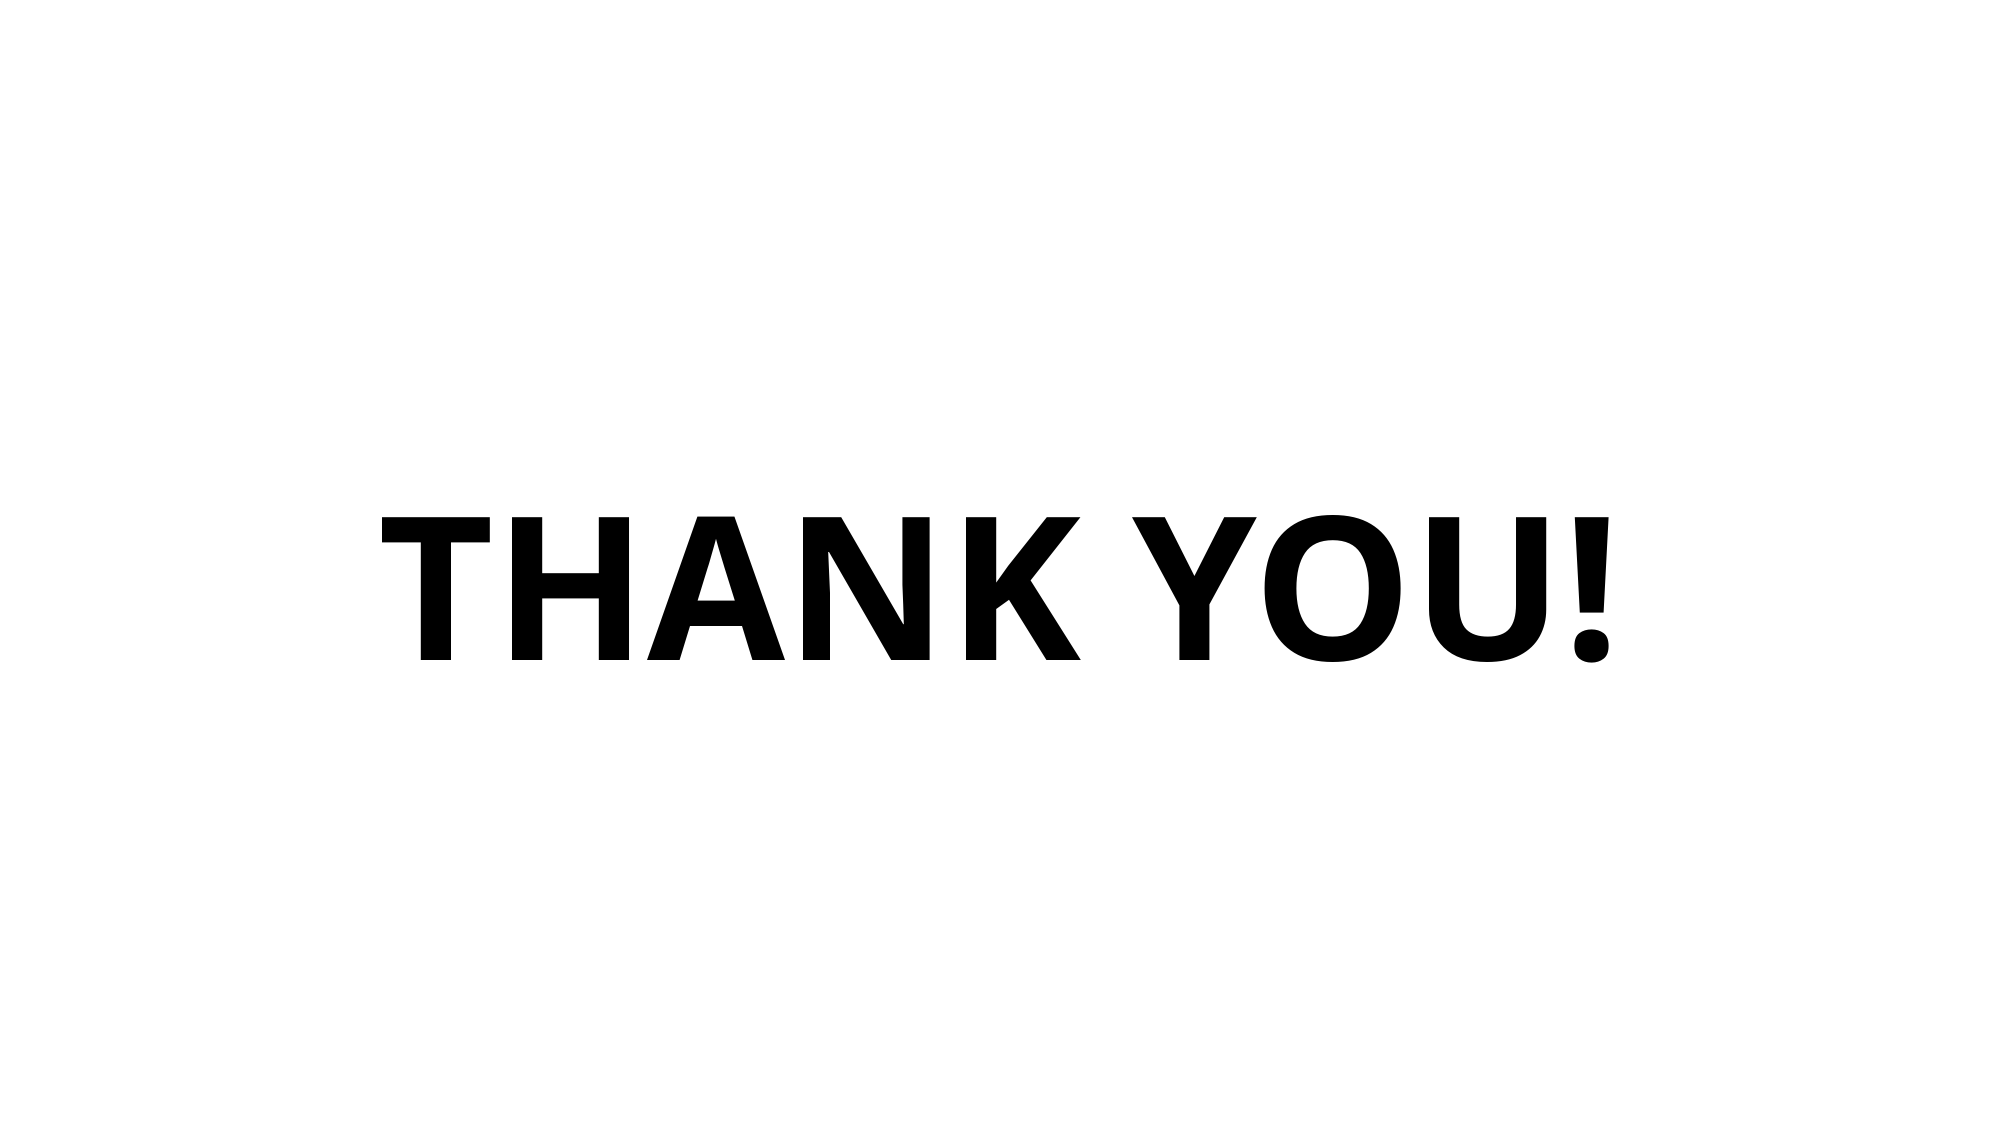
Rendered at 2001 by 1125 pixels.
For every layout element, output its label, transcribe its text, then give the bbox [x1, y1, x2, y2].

title THANK YOU! [0, 483, 2000, 712]
